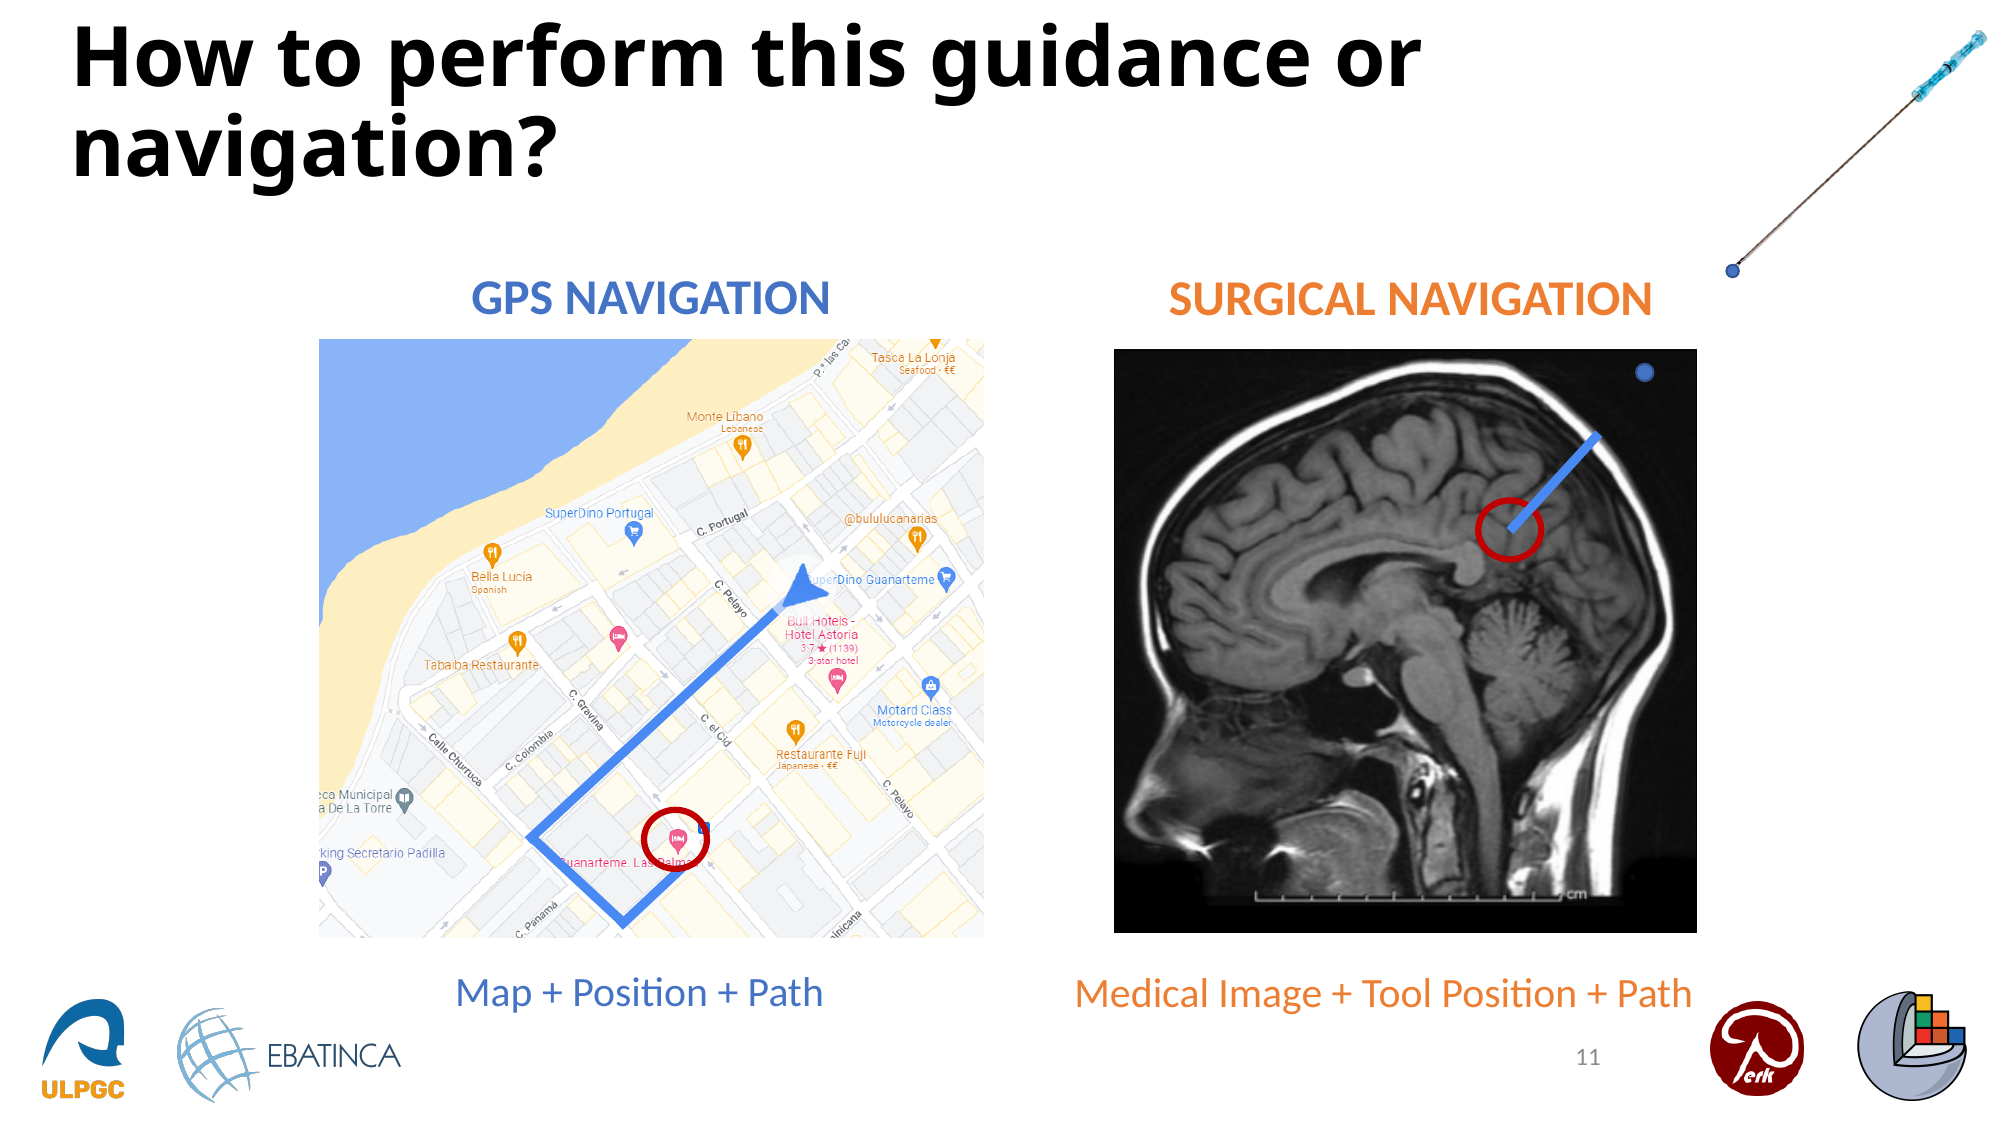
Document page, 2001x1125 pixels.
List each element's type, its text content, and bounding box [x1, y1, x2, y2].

text_box Medical Image + Tool Position + Path [1049, 958, 1719, 1023]
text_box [1509, 433, 1599, 531]
text_box GPS NAVIGATION [456, 257, 847, 333]
picture [1710, 1001, 1804, 1096]
picture [6, 970, 160, 1125]
picture [1114, 349, 1697, 933]
title How to perform this guidance or navigation? [55, 33, 1701, 177]
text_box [527, 585, 804, 927]
picture [1701, 23, 2000, 315]
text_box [752, 533, 859, 641]
text_box SURGICAL NAVIGATION [1153, 258, 1669, 333]
text_box Map + Position + Path [417, 957, 862, 1023]
picture [1856, 990, 1968, 1102]
picture [319, 339, 984, 938]
picture [177, 1008, 401, 1103]
